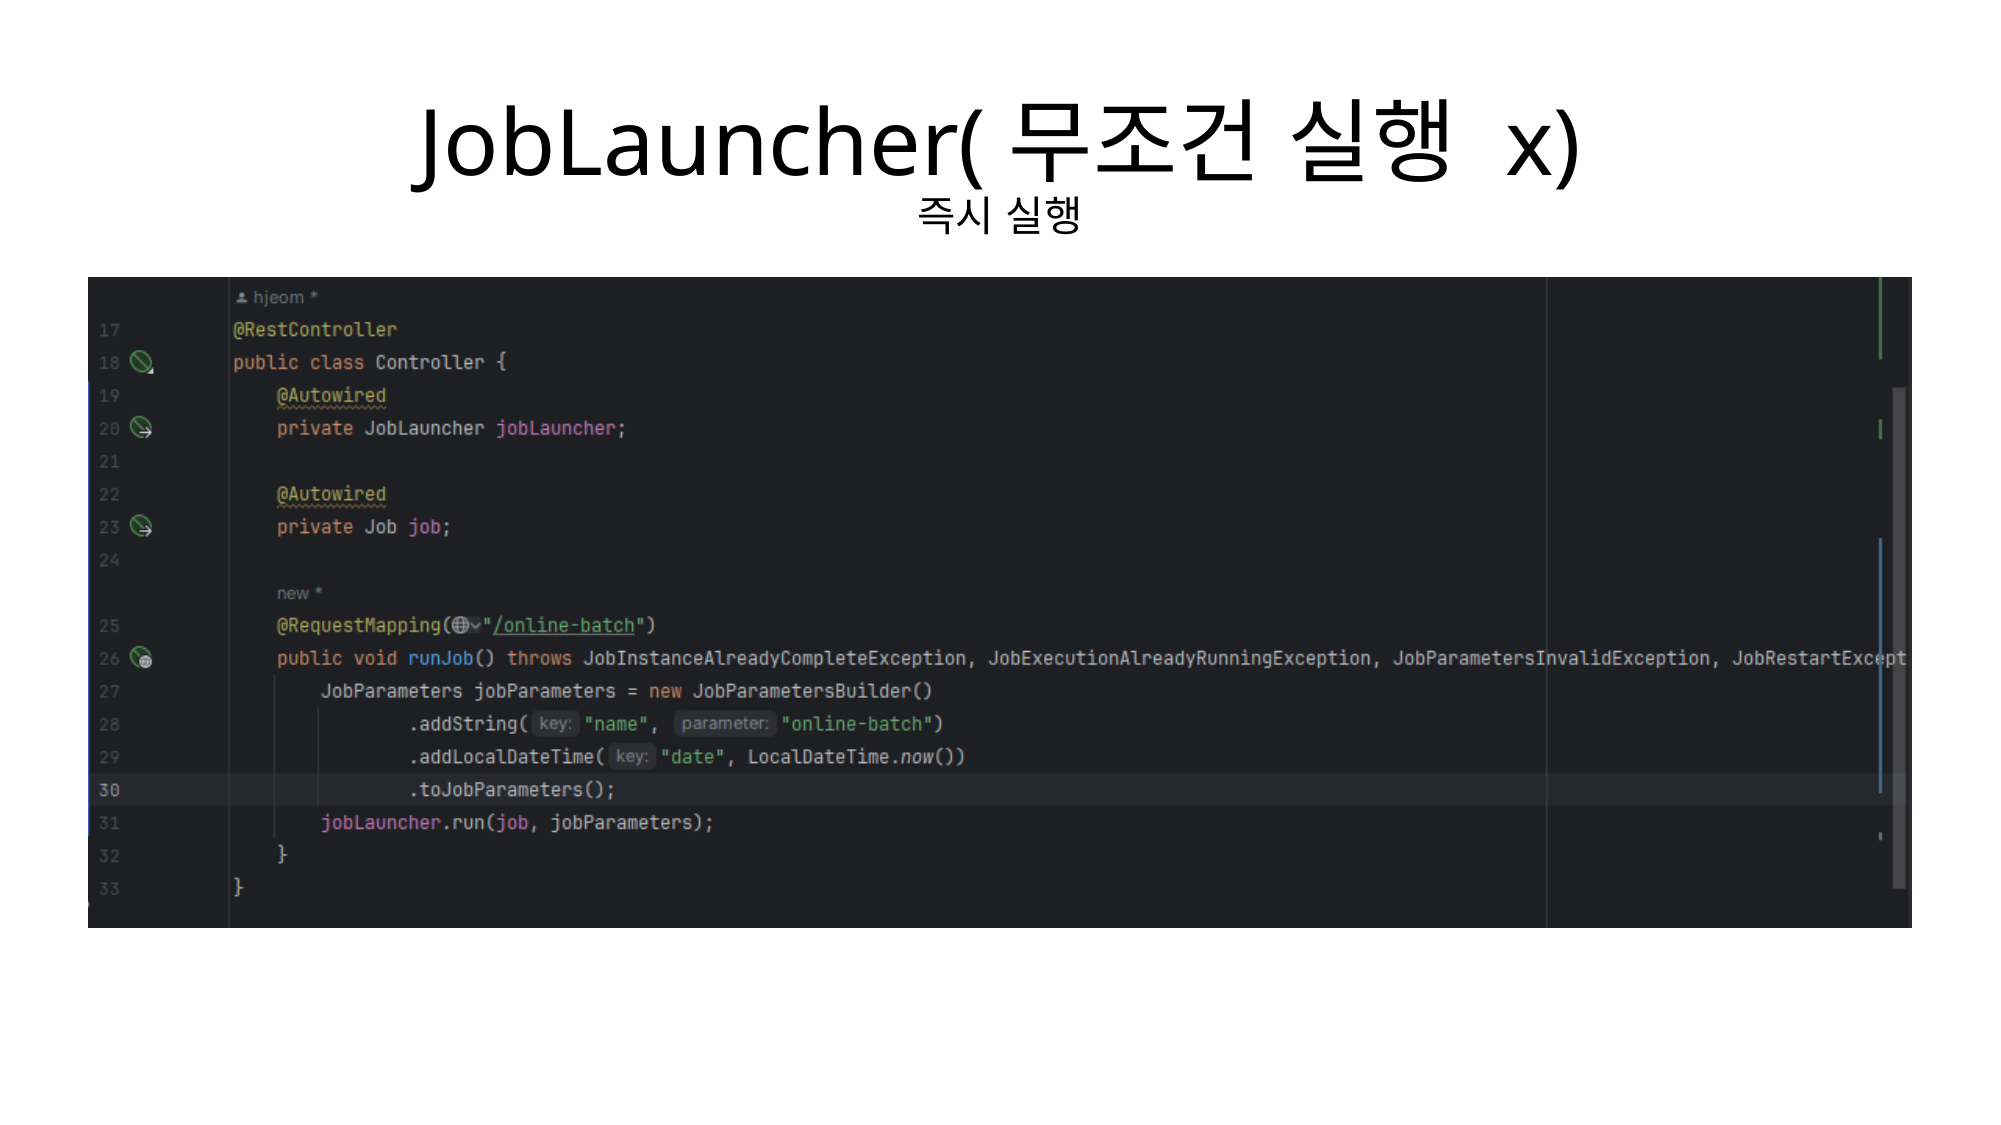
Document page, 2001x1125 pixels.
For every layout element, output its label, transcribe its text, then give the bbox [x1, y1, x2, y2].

picture [88, 277, 1912, 928]
title JobLauncher(무조건 실행 x) 즉시 실행 [137, 59, 1863, 277]
